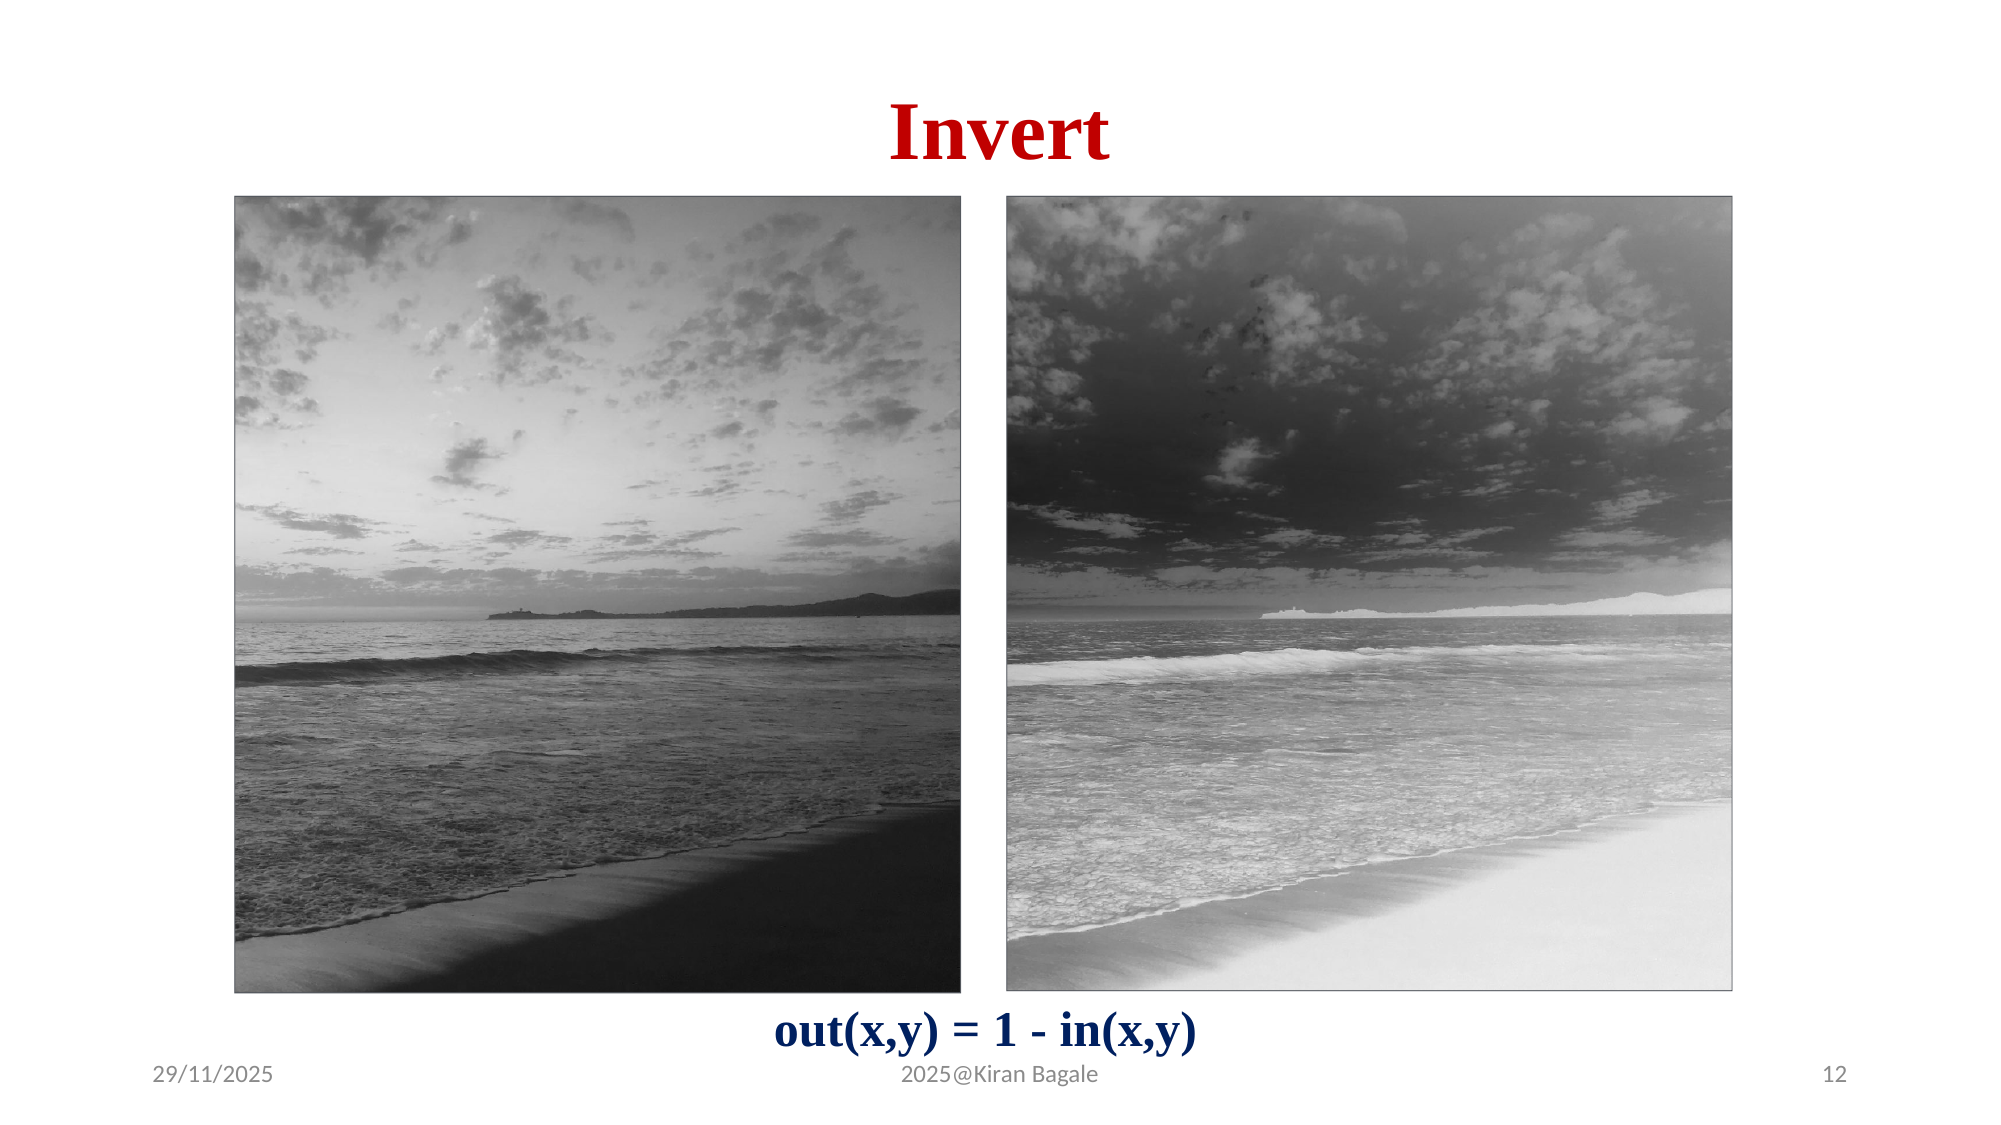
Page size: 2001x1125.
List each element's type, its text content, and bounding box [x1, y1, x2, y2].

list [198, 174, 1758, 1012]
text_box out(x,y) = 1 - in(x,y) [759, 1012, 1241, 1065]
footer 2025@Kiran Bagale [662, 1042, 1338, 1103]
slide_number 12 [1412, 1042, 1863, 1103]
title Invert [137, 59, 1863, 206]
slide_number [137, 1042, 588, 1103]
